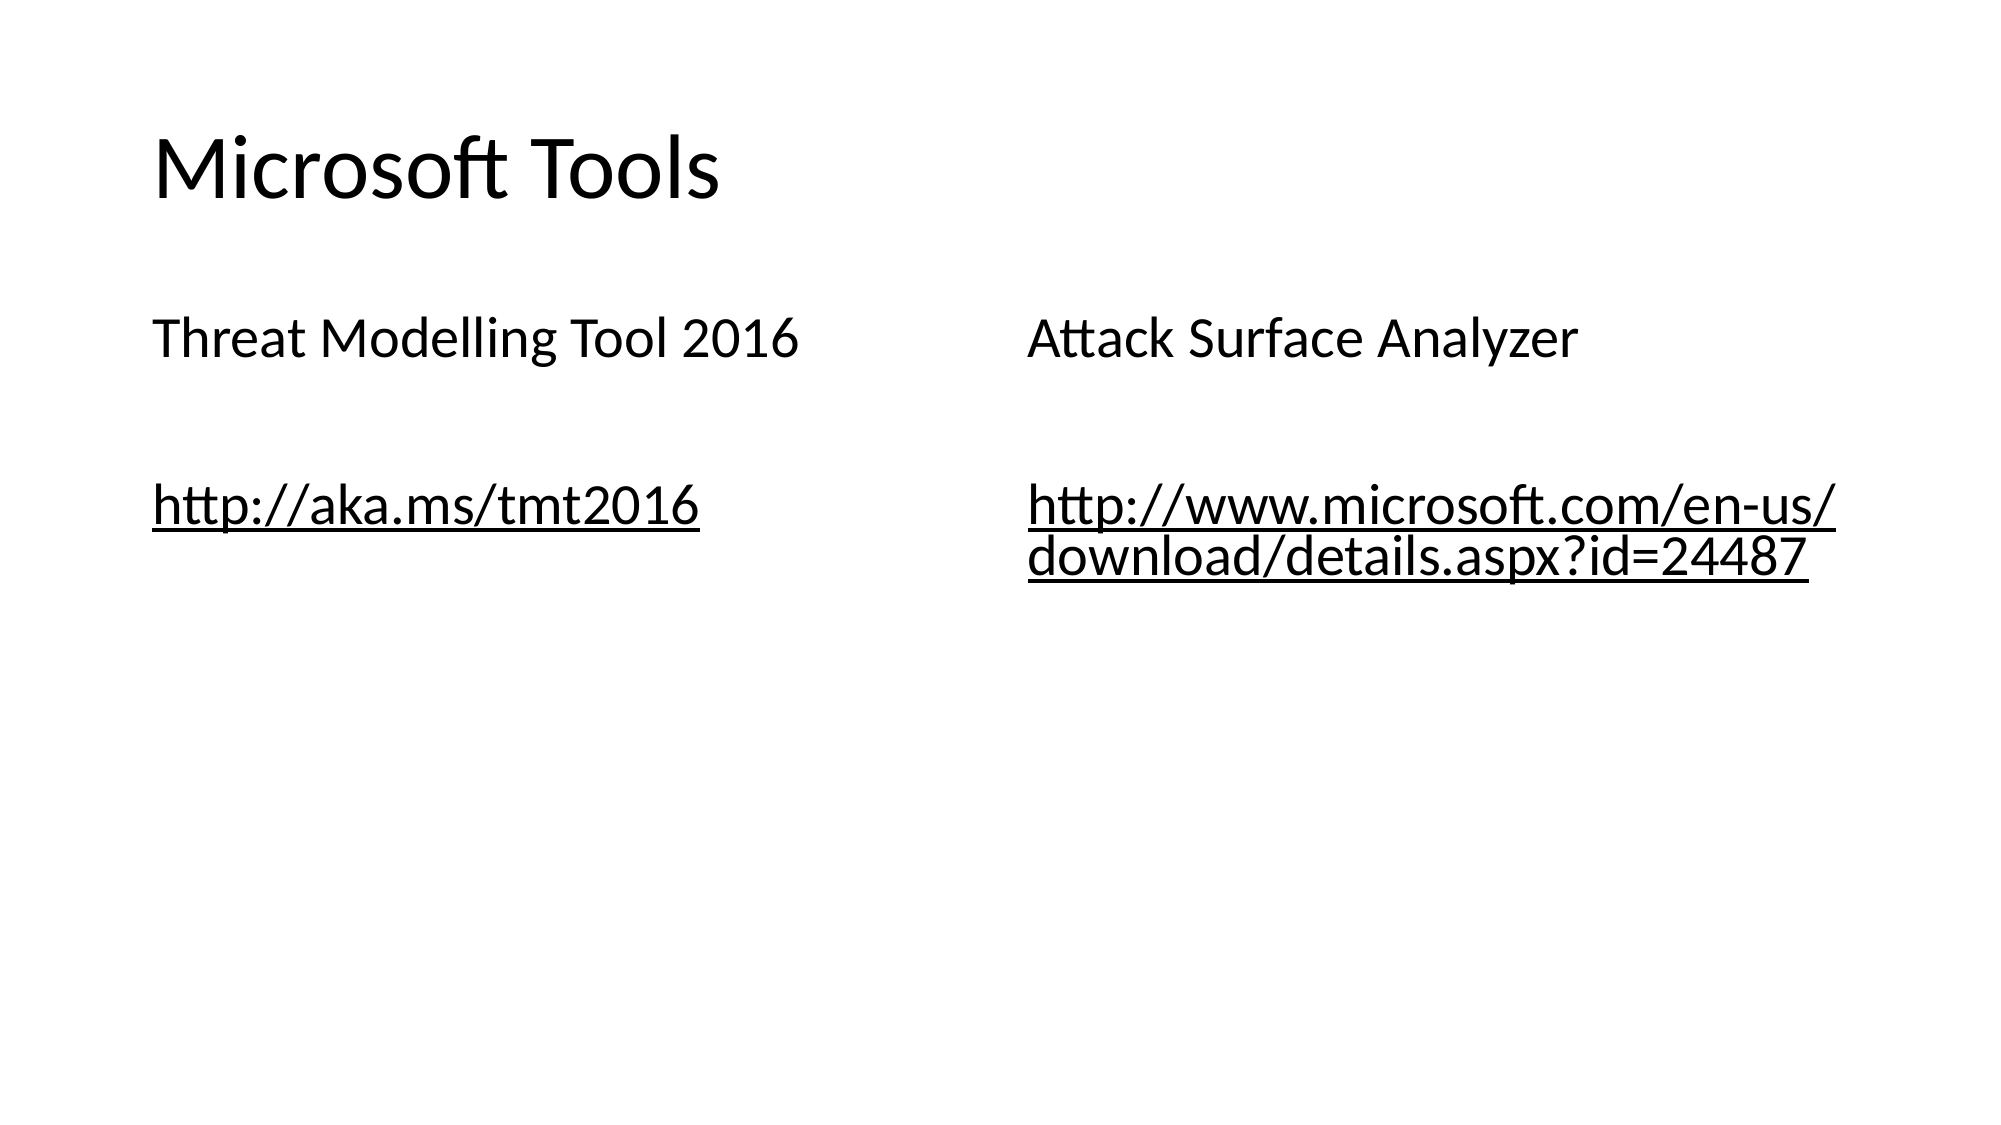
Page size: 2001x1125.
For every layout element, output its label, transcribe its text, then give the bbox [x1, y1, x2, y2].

list Attack Surface Analyzer http://www.microsoft.com/en-us/download/details.aspx?id=24487 [1012, 299, 1863, 1014]
title Microsoft Tools [137, 59, 1863, 278]
list Threat Modelling Tool 2016 http://aka.ms/tmt2016 [137, 299, 988, 1014]
